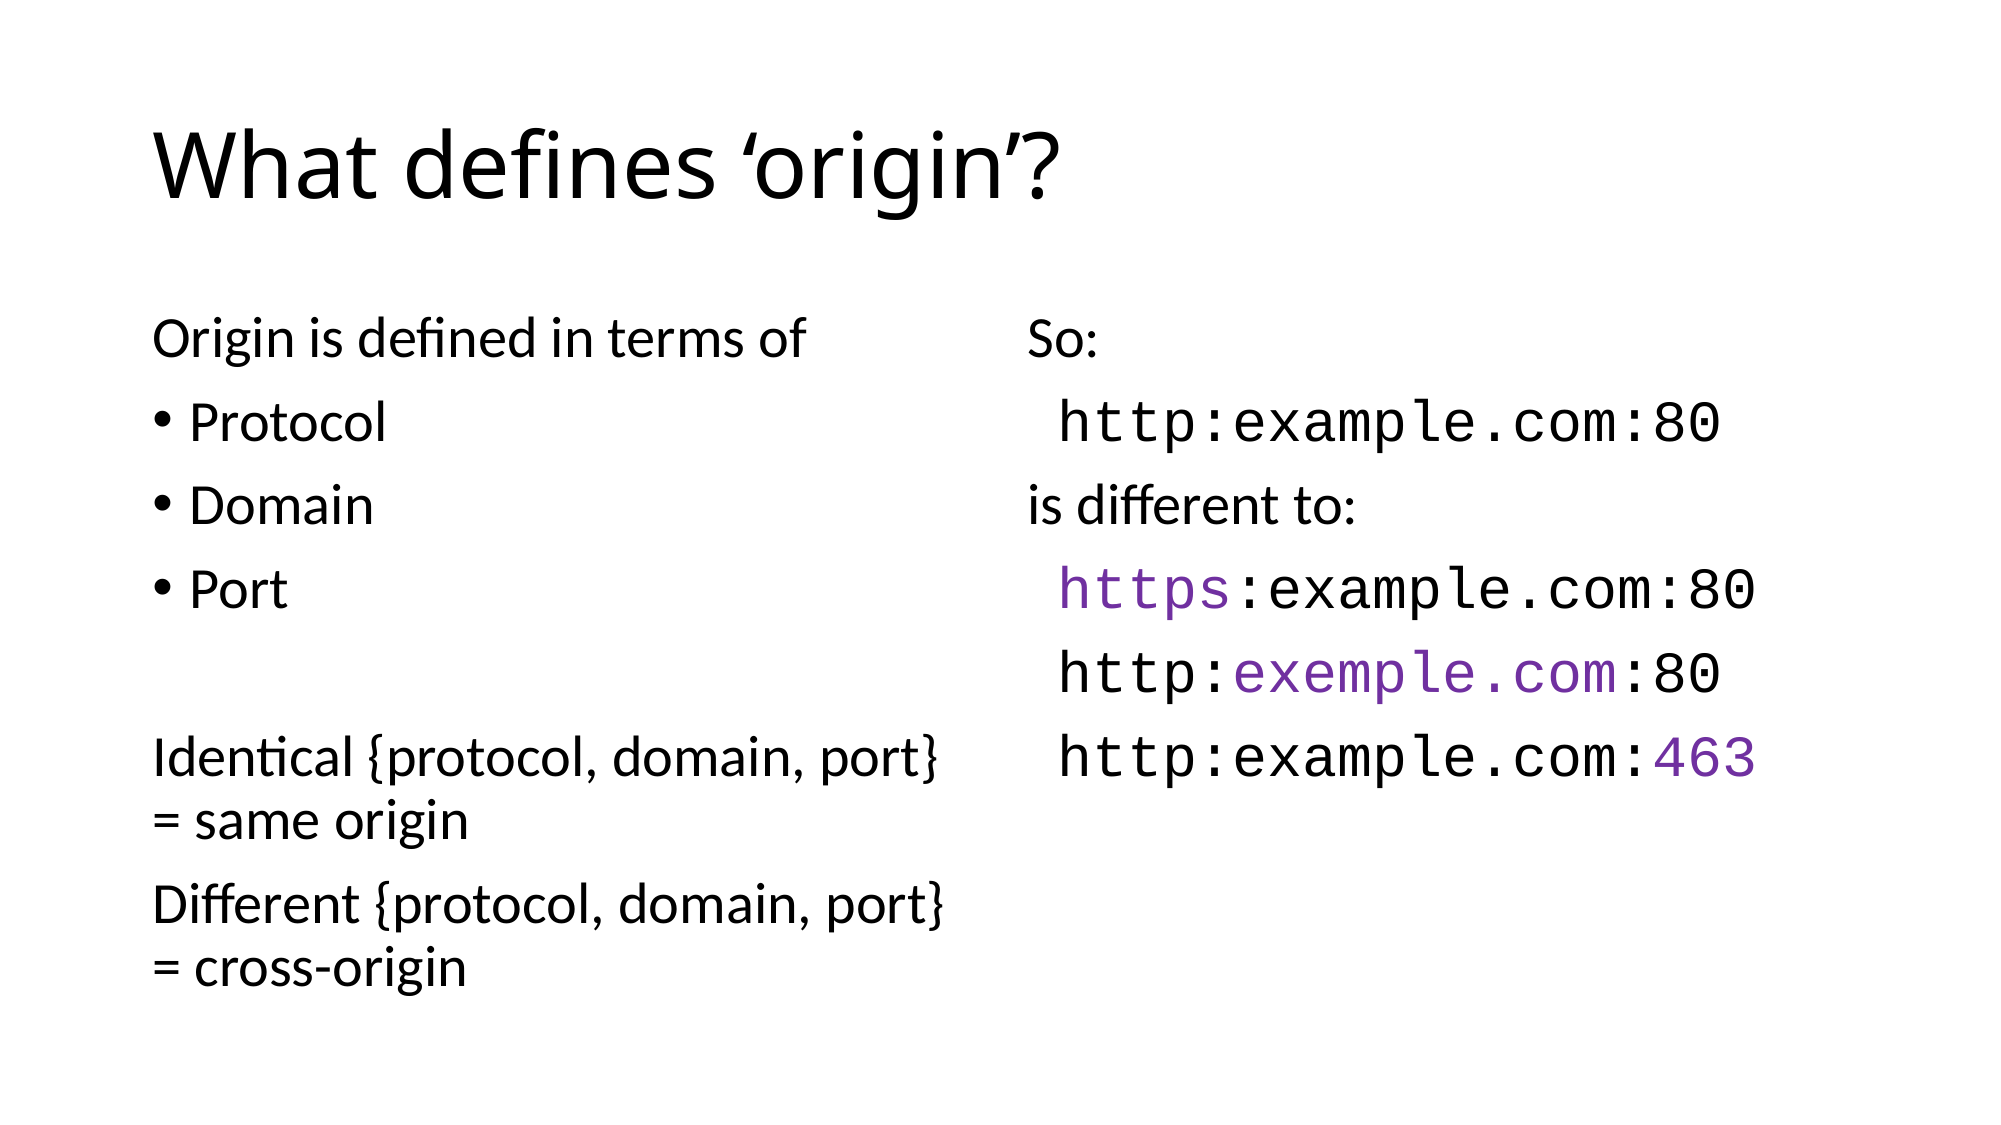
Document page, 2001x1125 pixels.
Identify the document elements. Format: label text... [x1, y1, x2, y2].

list So: http:example.com:80 is different to: https:example.com:80 http:exemple.com:80 http:example.com:463 [1012, 299, 1863, 1014]
list Origin is defined in terms of Protocol Domain Port Identical {protocol, domain, port} = same origin Different {protocol, domain, port} = cross-origin [137, 299, 988, 1014]
title What defines ‘origin’? [137, 59, 1863, 278]
